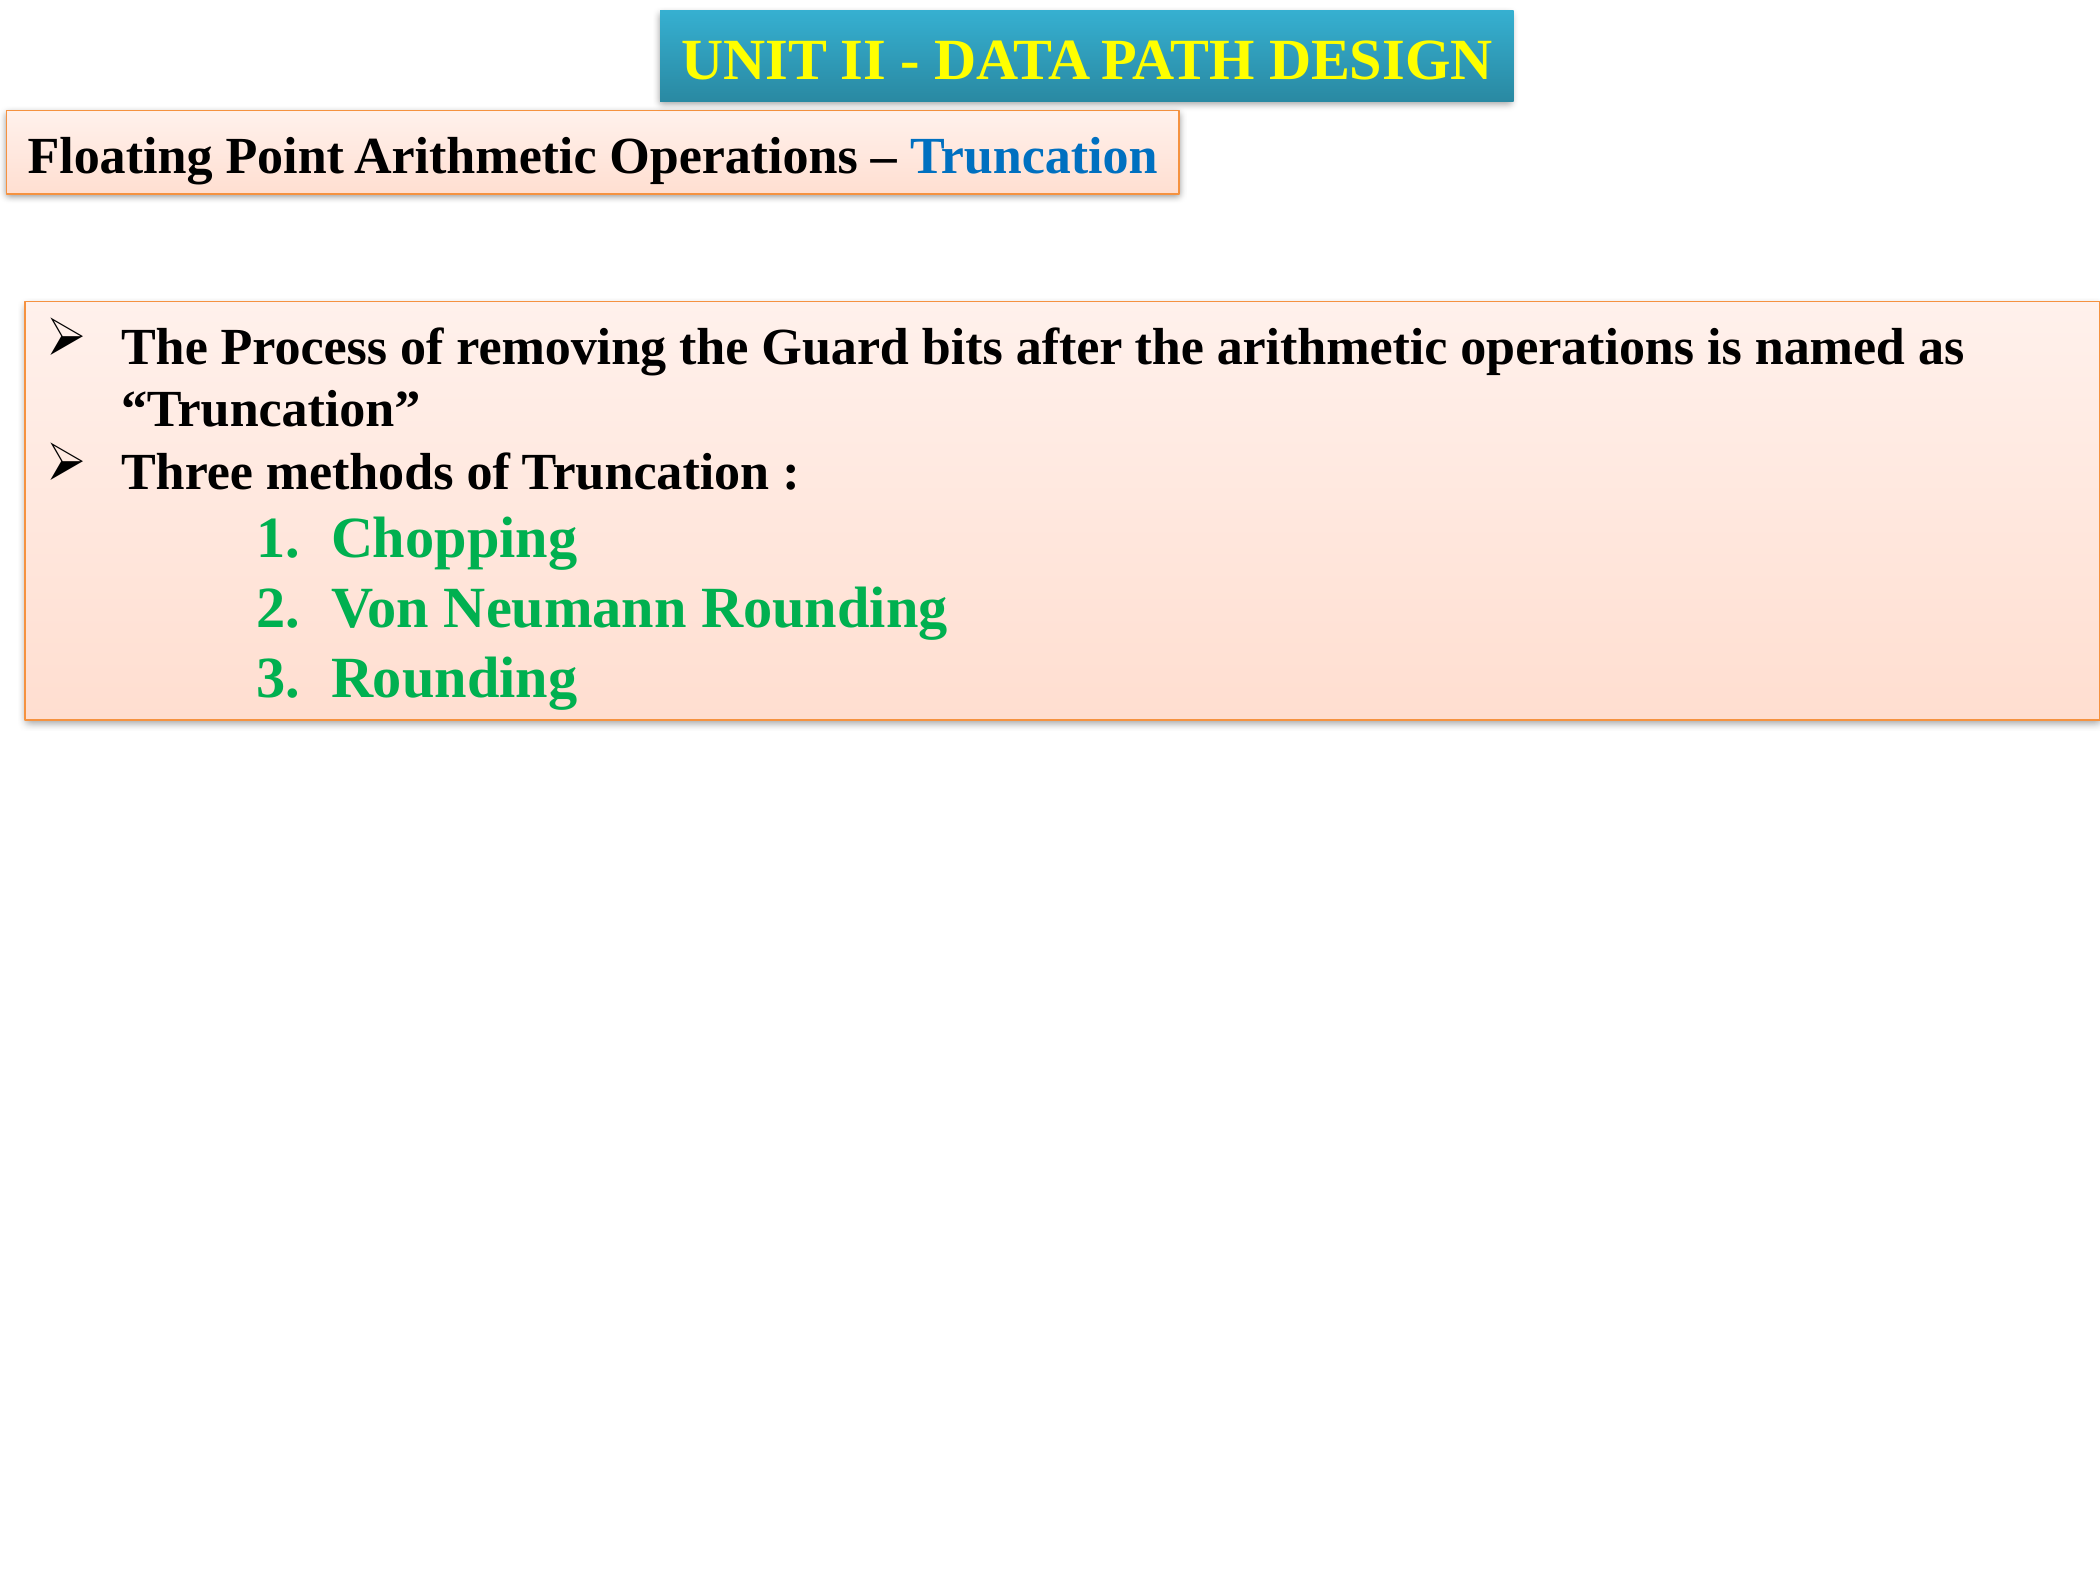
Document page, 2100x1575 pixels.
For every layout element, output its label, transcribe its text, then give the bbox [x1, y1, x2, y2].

text_box UNIT II - DATA PATH DESIGN [660, 10, 1514, 102]
text_box Floating Point Arithmetic Operations – Truncation [6, 110, 1179, 195]
text_box The Process of removing the Guard bits after the arithmetic operations is named as “Truncation” Three methods of Truncation : Chopping Von Neumann Rounding Rounding [24, 301, 2100, 721]
